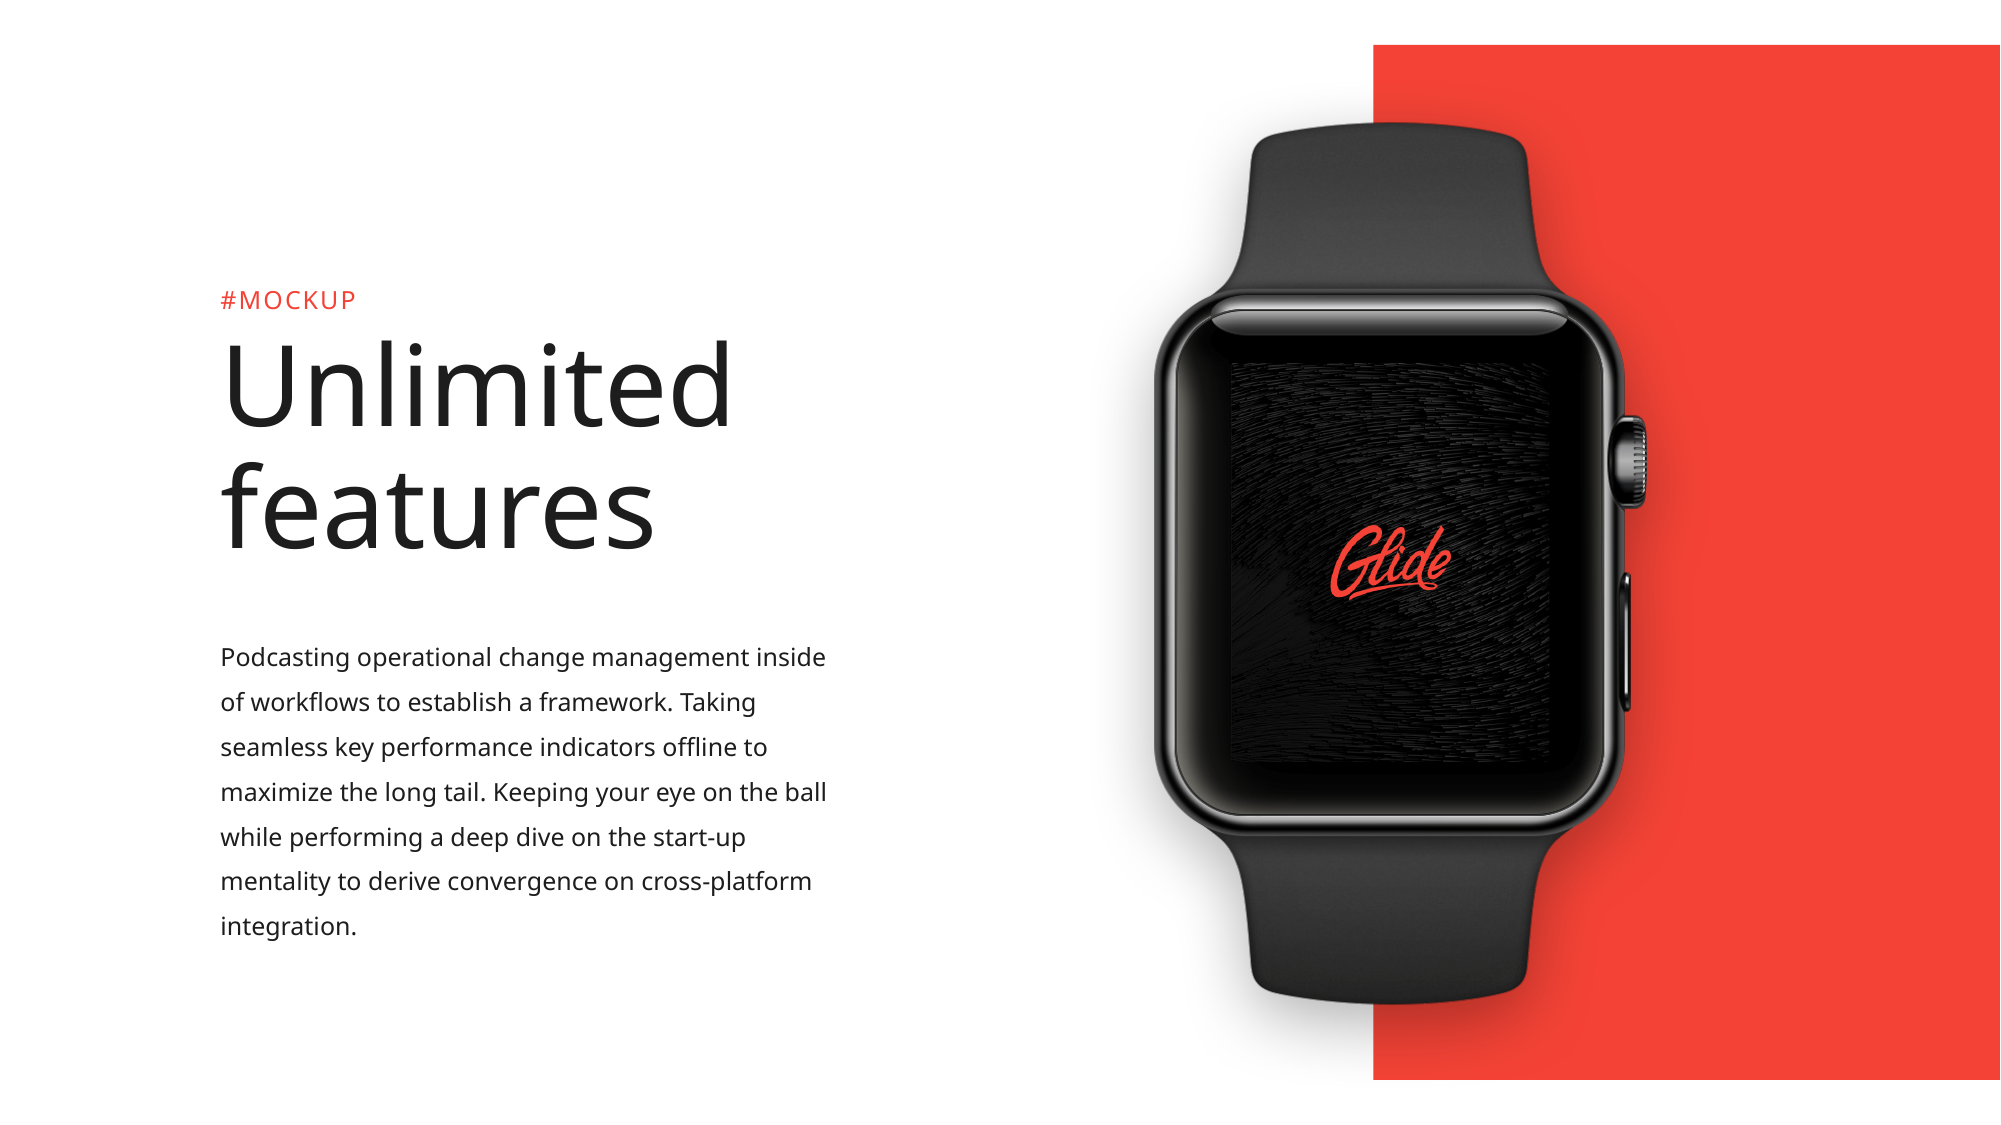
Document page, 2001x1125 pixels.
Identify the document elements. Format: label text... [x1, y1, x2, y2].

text_box [1372, 100, 1671, 1081]
text_box Podcasting operational change management inside of workflows to establish a framework. Taking seamless key performance indicators offline to maximize the long tail. Keeping your eye on the ball while performing a deep dive on the start-up mentality to derive convergence on cross-platform integration. [220, 626, 835, 941]
text_box Unlimited features [220, 329, 795, 573]
picture [1130, 81, 1649, 1044]
text_box [1372, 44, 2000, 1081]
text_box #MOCKUP [220, 278, 518, 315]
